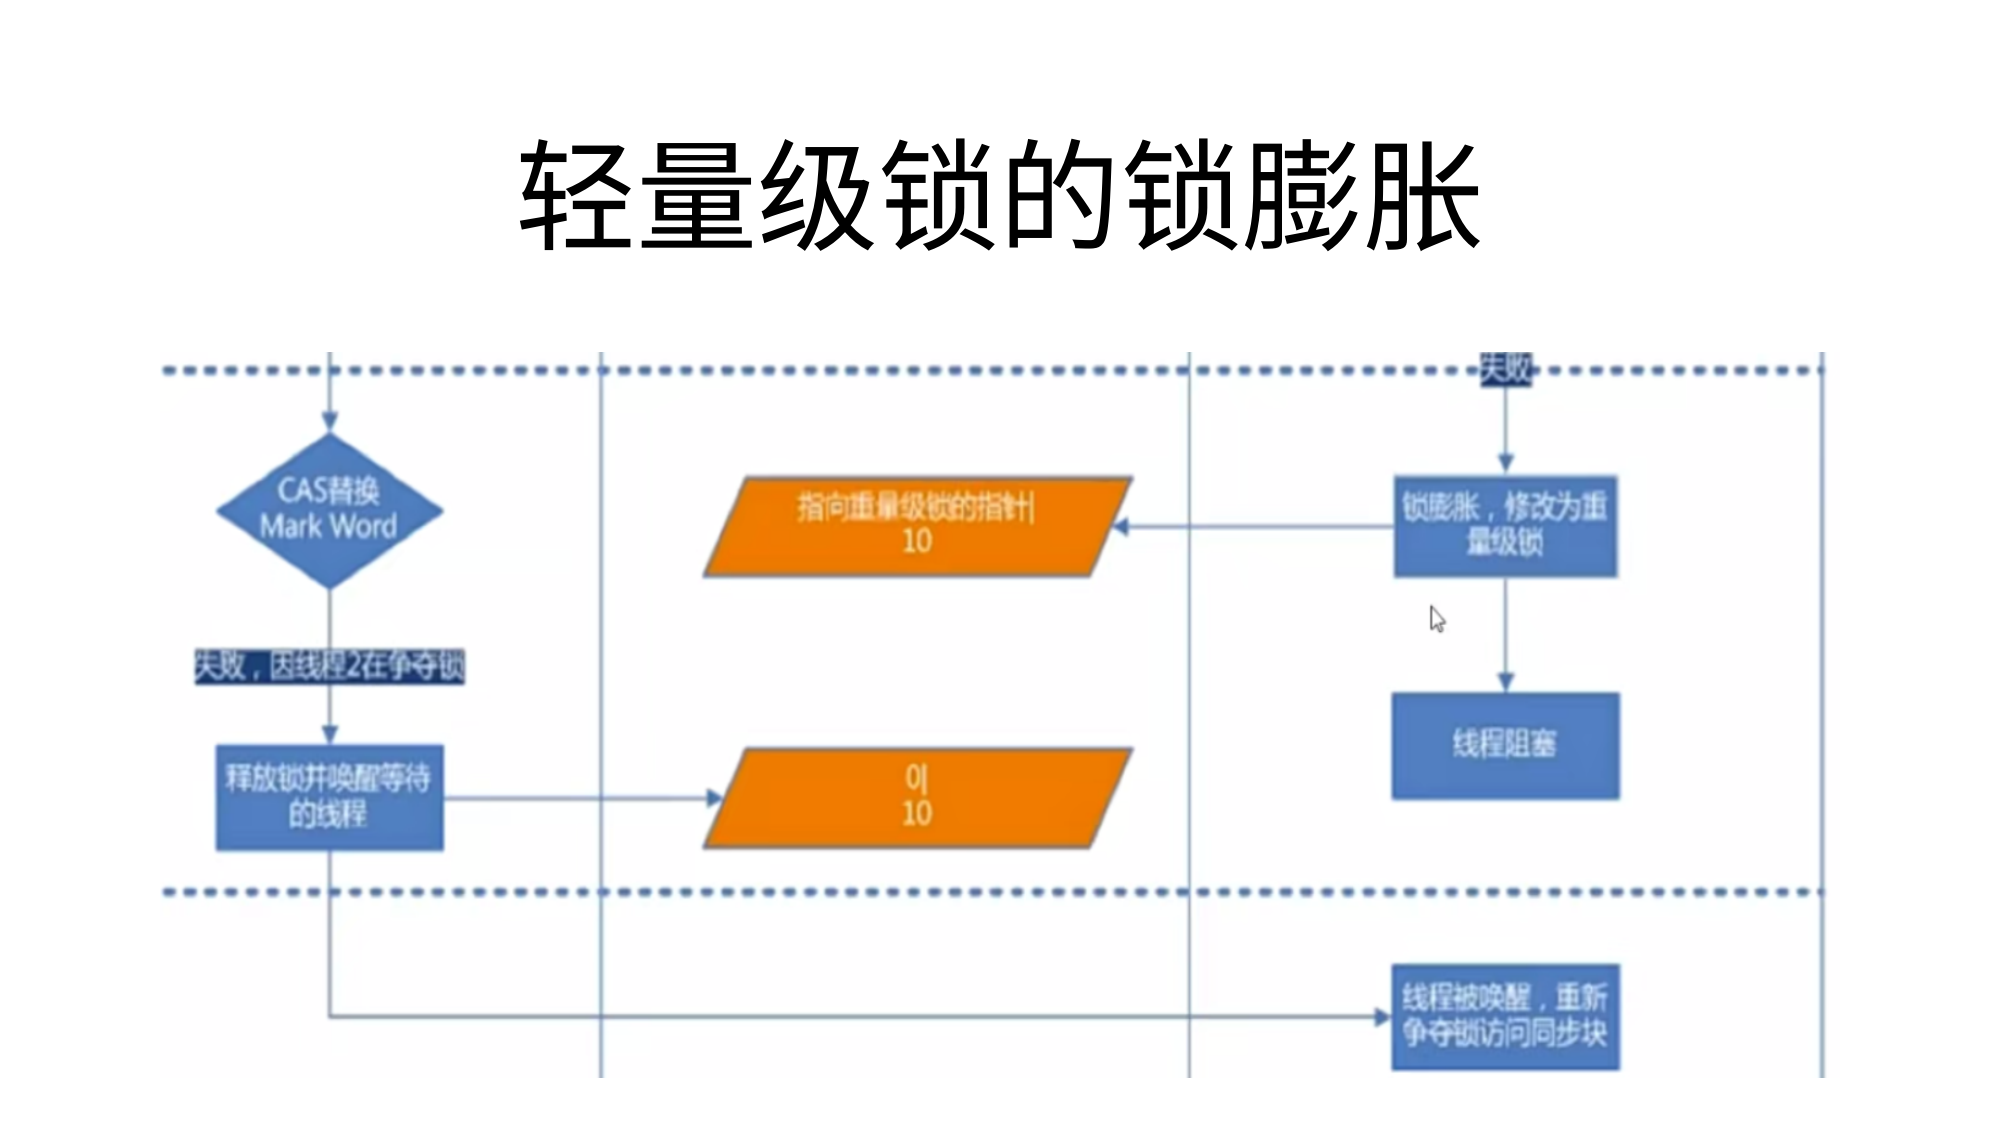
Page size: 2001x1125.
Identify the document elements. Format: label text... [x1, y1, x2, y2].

picture [160, 352, 1840, 1079]
title 轻量级锁的锁膨胀 [249, 127, 1750, 275]
